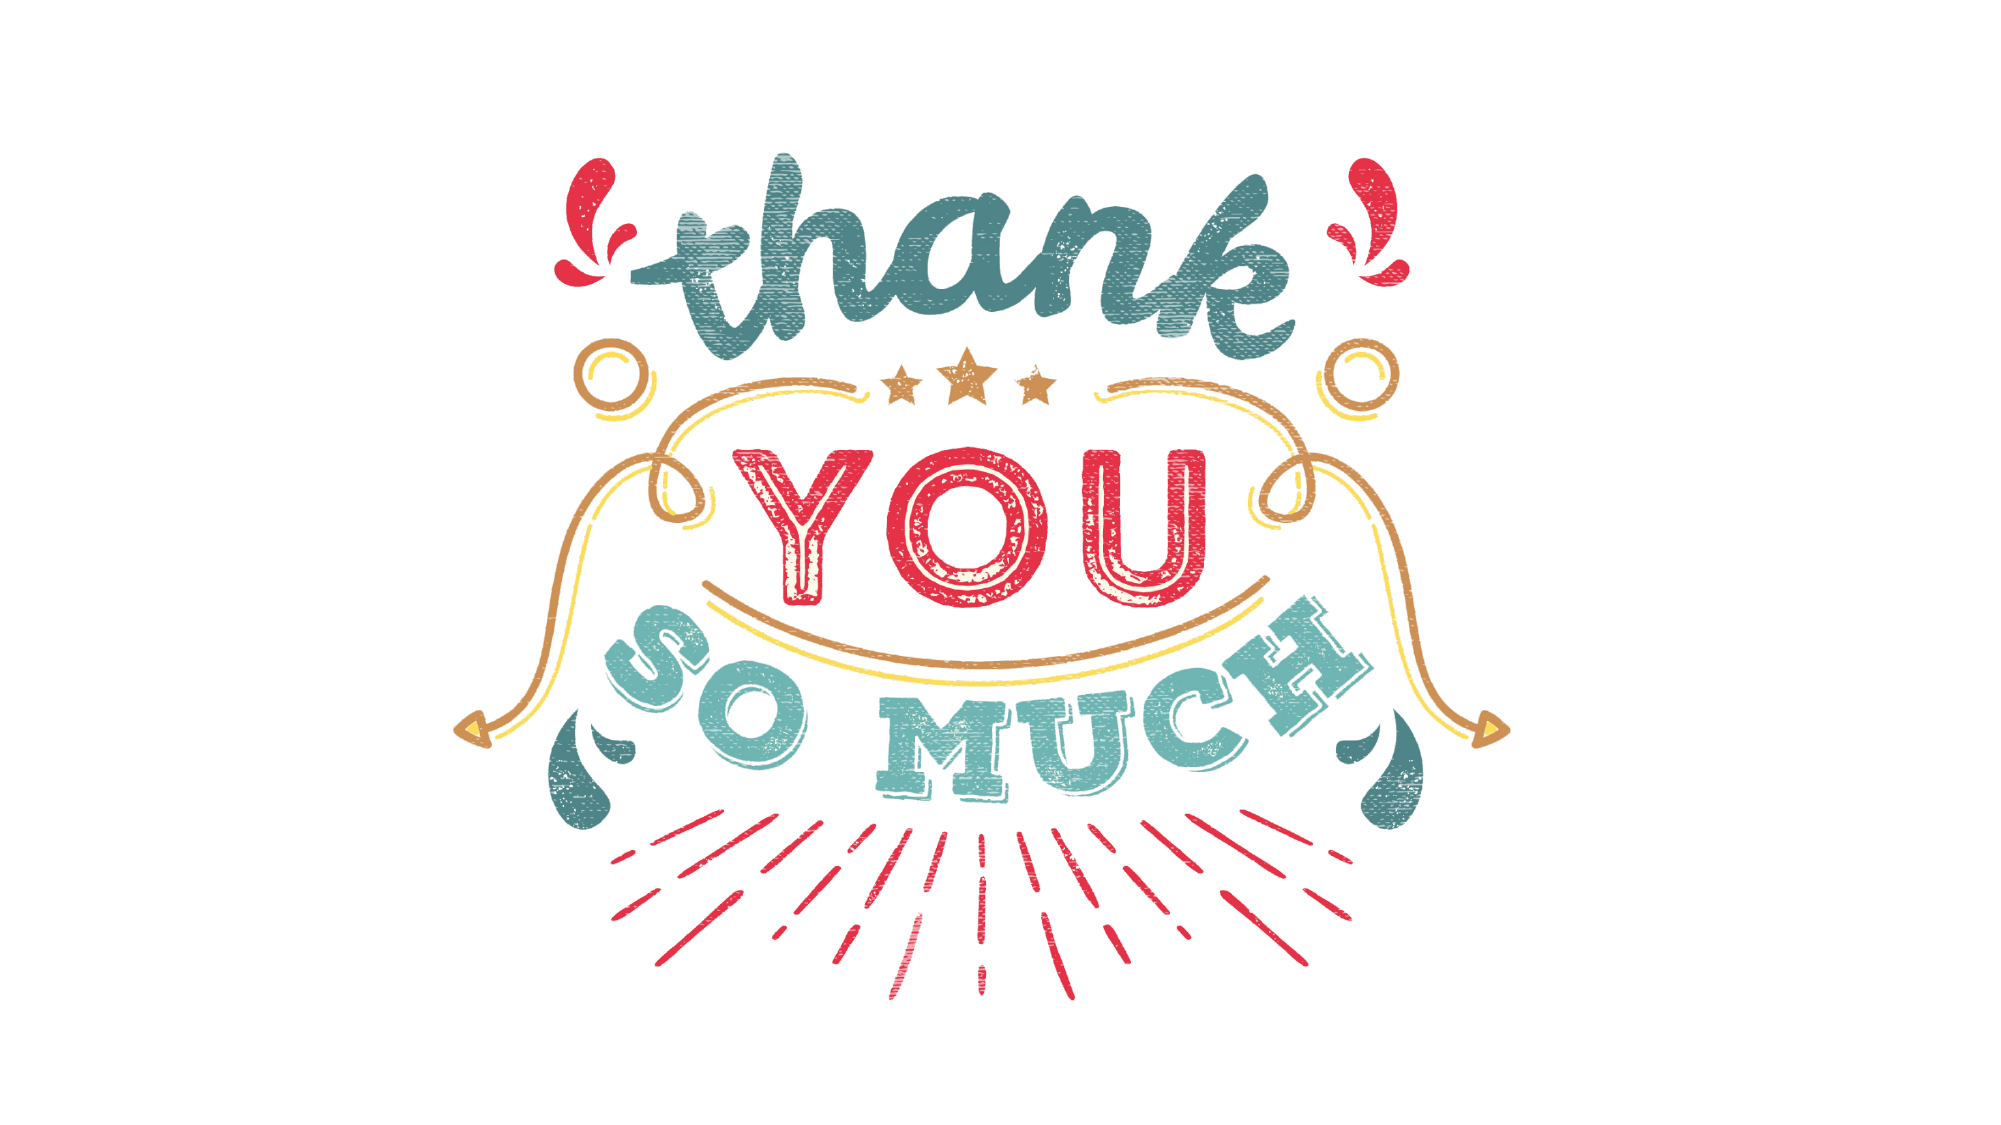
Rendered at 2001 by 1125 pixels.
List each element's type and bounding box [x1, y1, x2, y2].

picture [374, 0, 1626, 1110]
